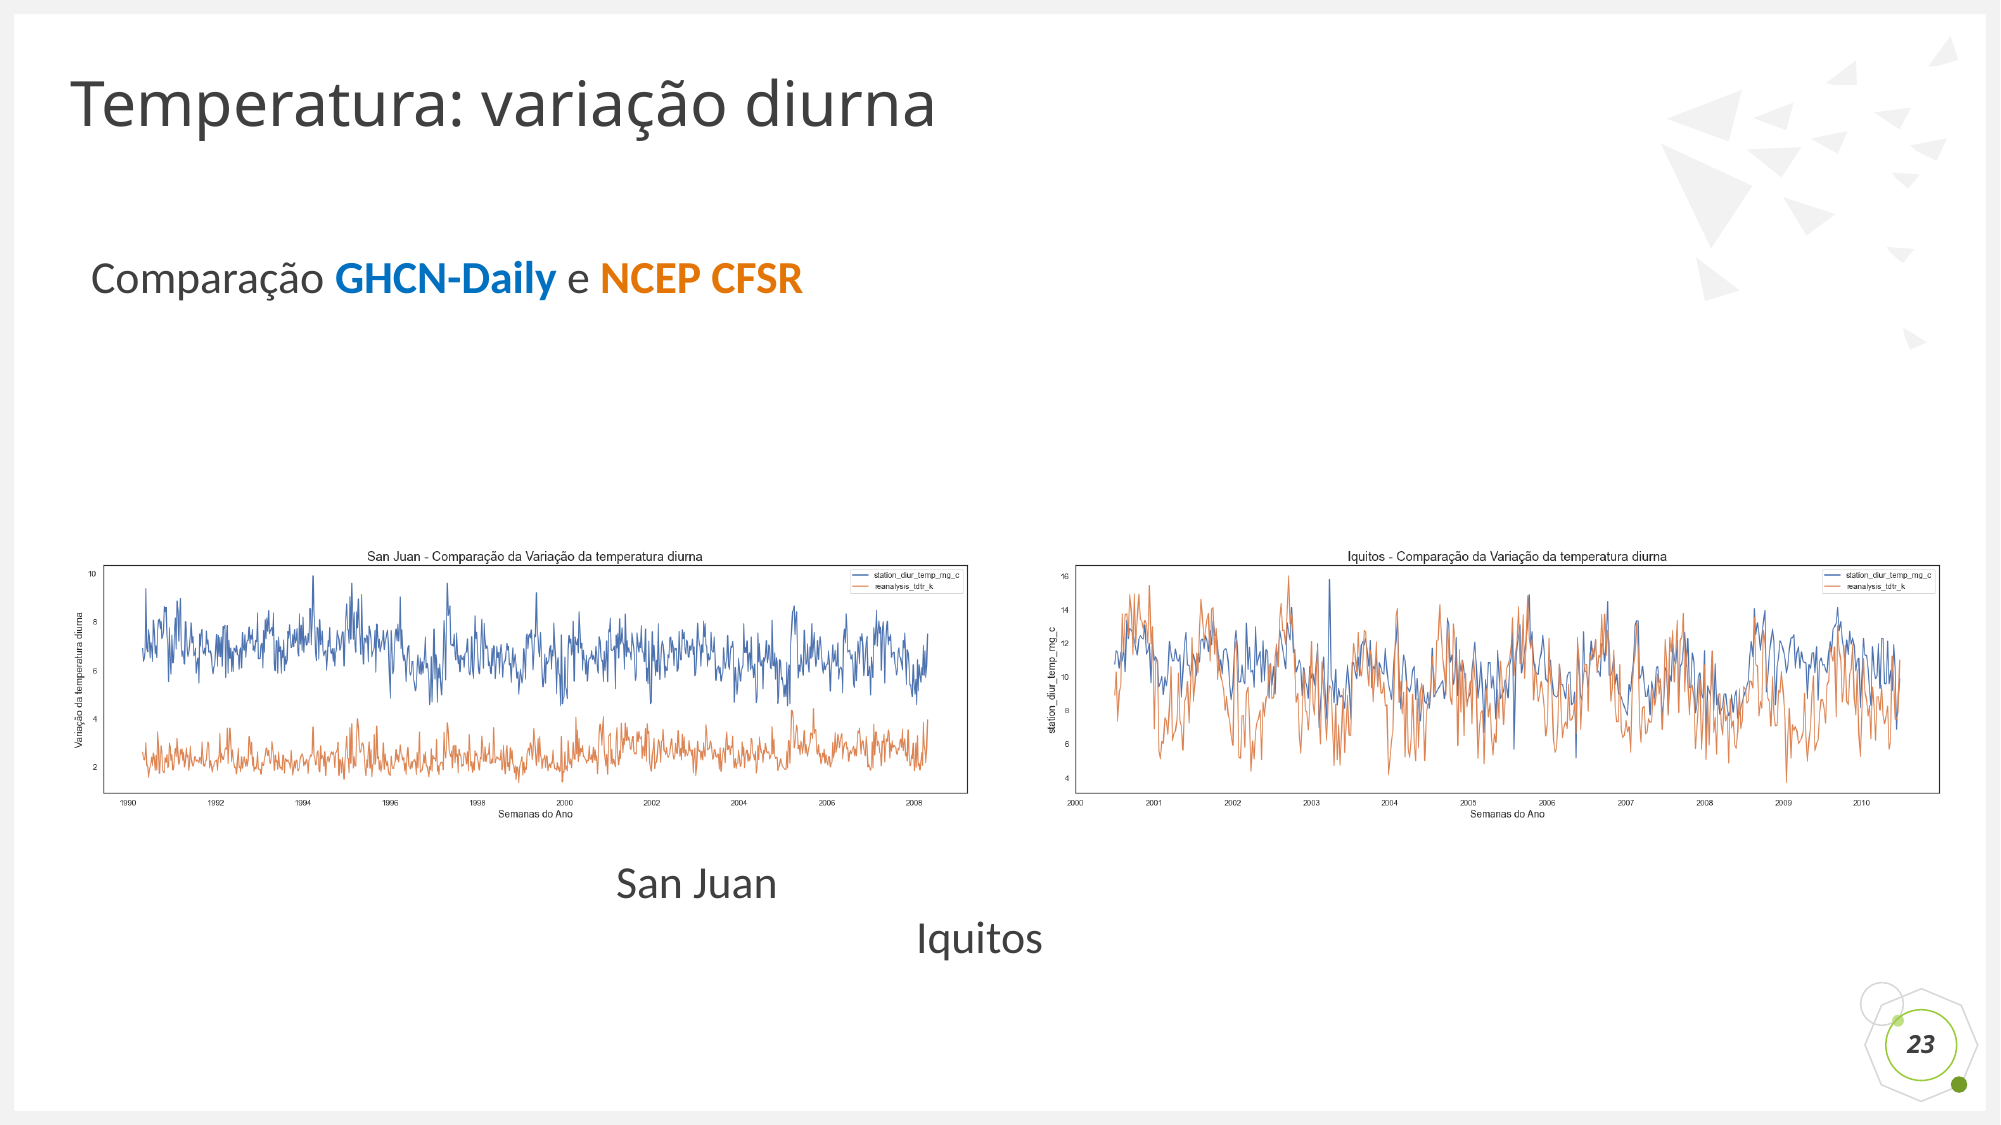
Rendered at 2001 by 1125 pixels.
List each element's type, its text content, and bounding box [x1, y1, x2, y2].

title Temperatura: variação diurna [70, 70, 1932, 142]
picture [1041, 546, 1943, 824]
slide_number ‹#› [1885, 1008, 1958, 1082]
text_box Comparação GHCN-Daily e NCEP CFSR San Juan Iquitos [91, 248, 1911, 963]
picture [70, 546, 972, 824]
